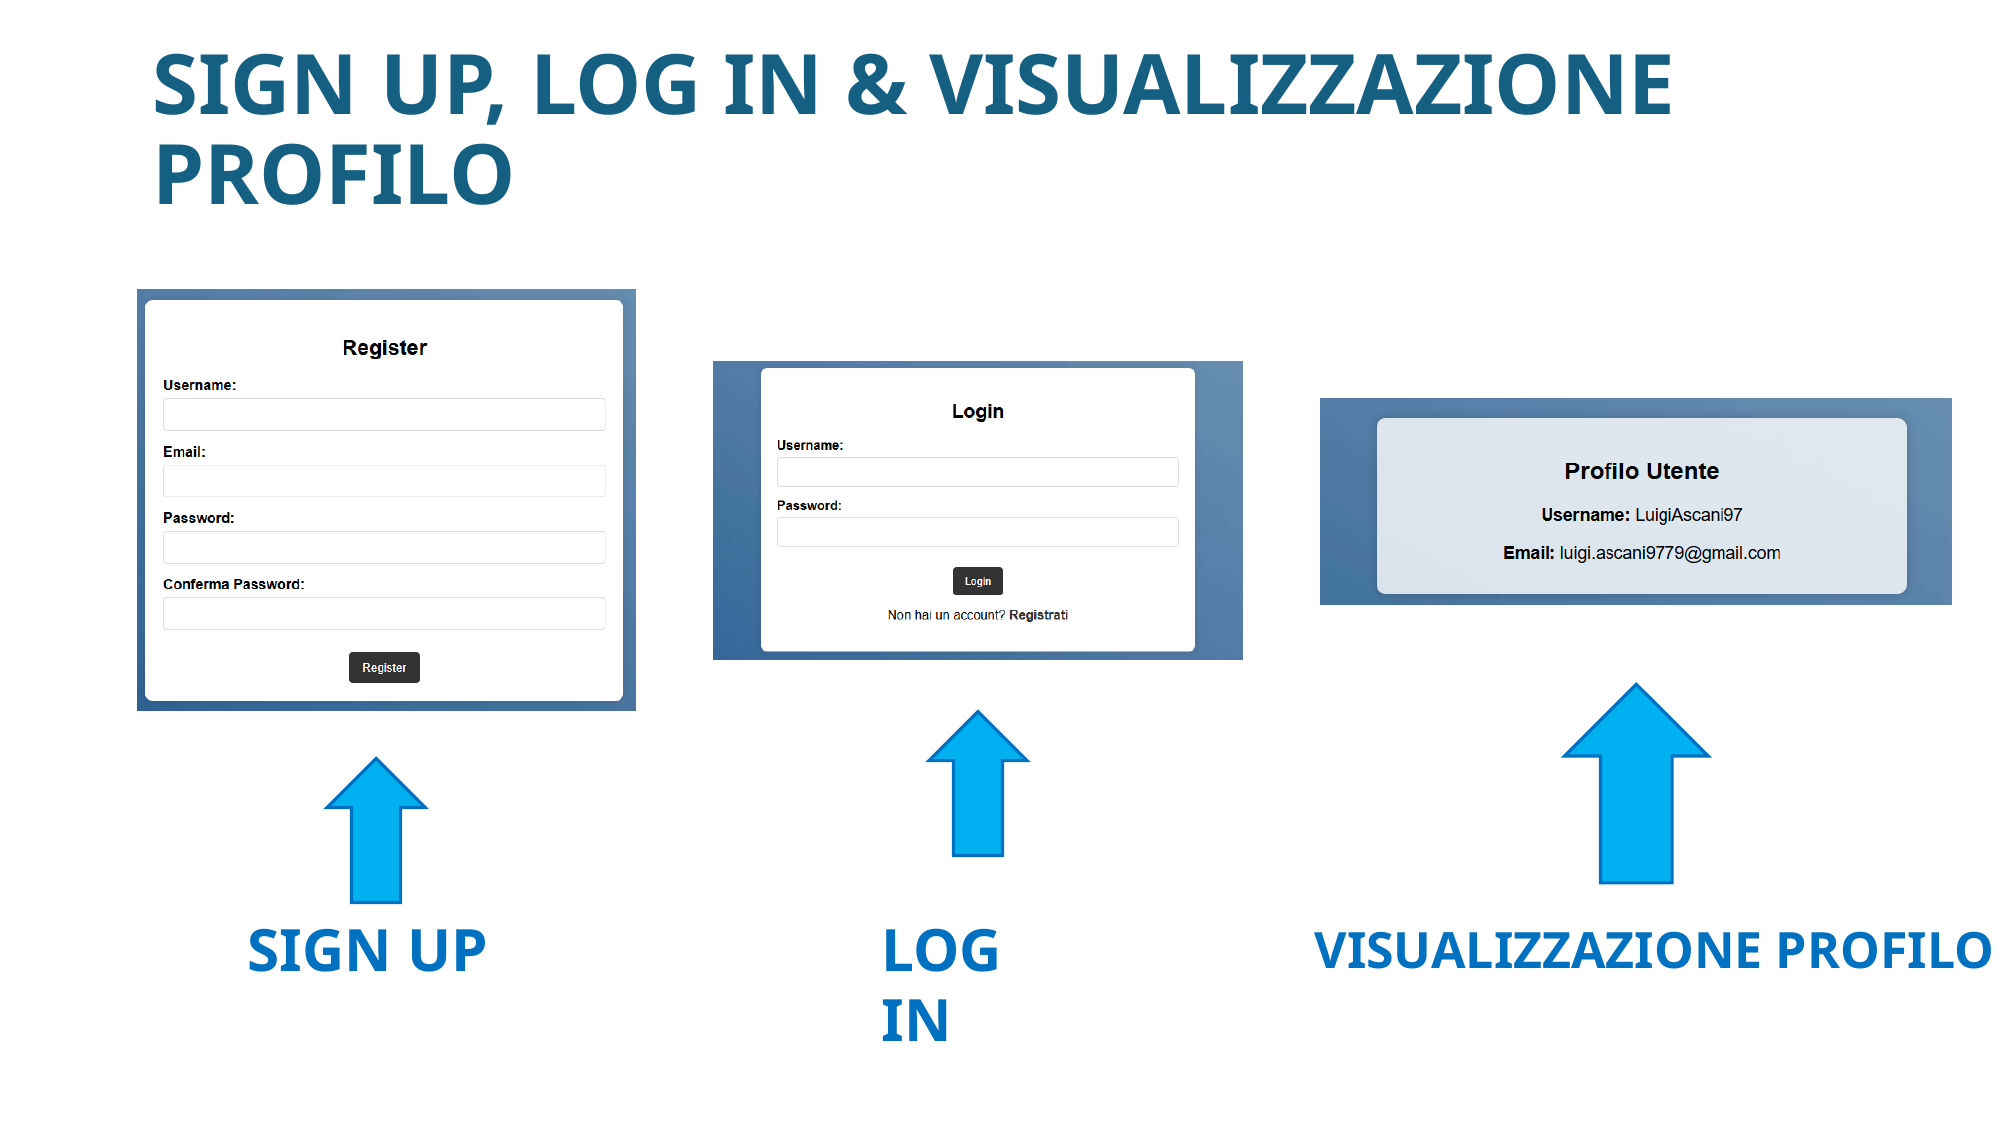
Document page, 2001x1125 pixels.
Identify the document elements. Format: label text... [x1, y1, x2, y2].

text_box [323, 756, 429, 905]
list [713, 361, 1243, 661]
text_box [1560, 682, 1712, 885]
title SIGN UP, LOG IN & VISUALIZZAZIONE PROFILO [137, 24, 1863, 242]
text_box [925, 709, 1031, 858]
text_box SIGN UP [233, 905, 520, 991]
picture [136, 289, 636, 712]
text_box VISUALIZZAZIONE PROFILO [1299, 910, 2000, 986]
text_box LOG IN [866, 906, 1090, 1061]
picture [1320, 395, 1953, 606]
